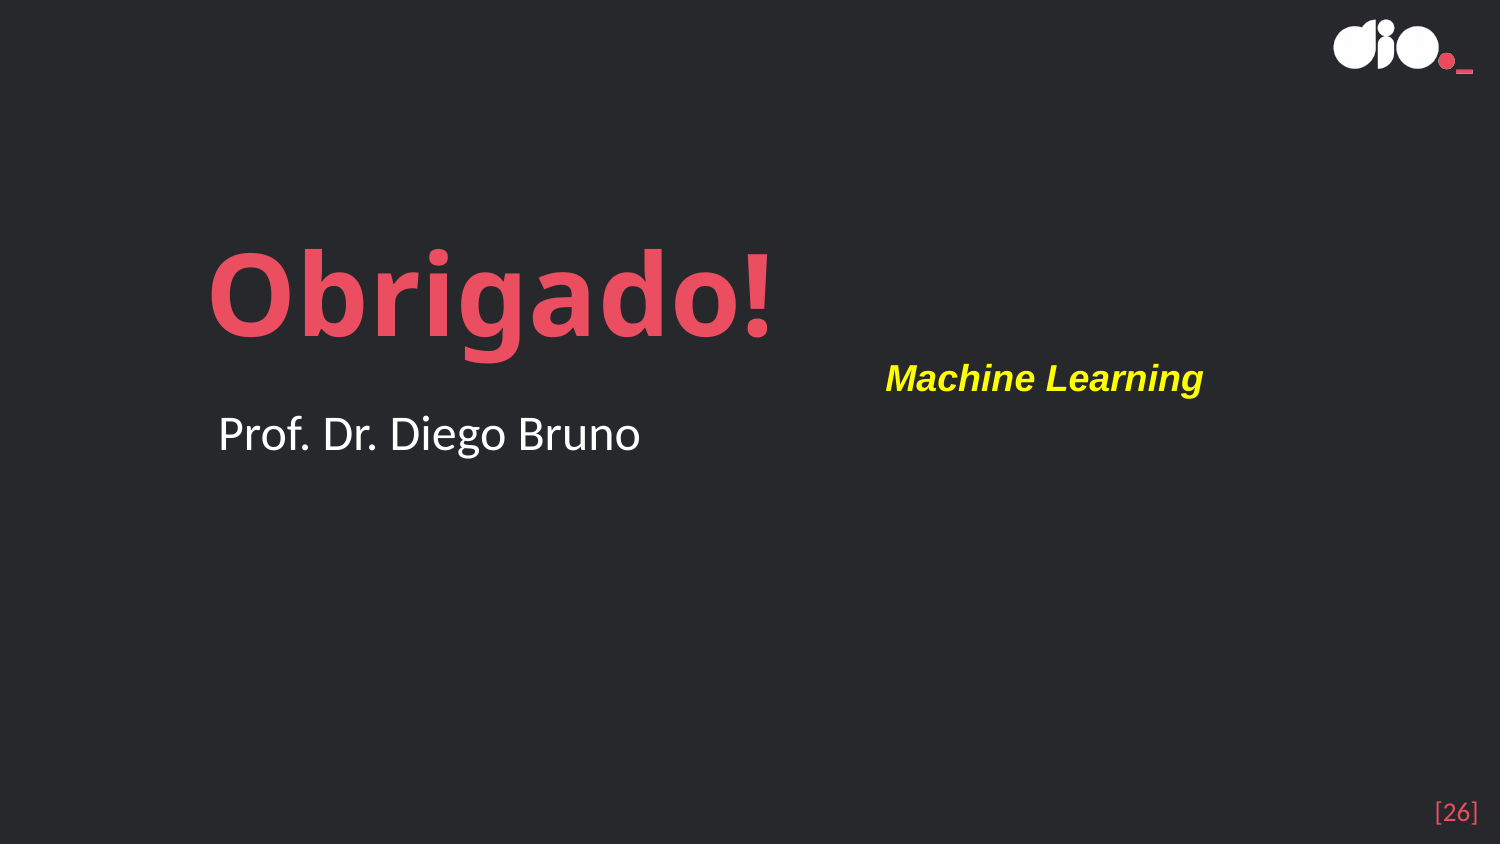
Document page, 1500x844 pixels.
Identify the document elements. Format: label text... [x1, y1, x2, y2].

text_box Obrigado! [190, 215, 1270, 366]
text_box Prof. Dr. Diego Bruno [190, 385, 920, 535]
text_box Machine Learning [628, 338, 1285, 414]
picture [1332, 19, 1474, 75]
slide_number [26] [1403, 779, 1494, 844]
